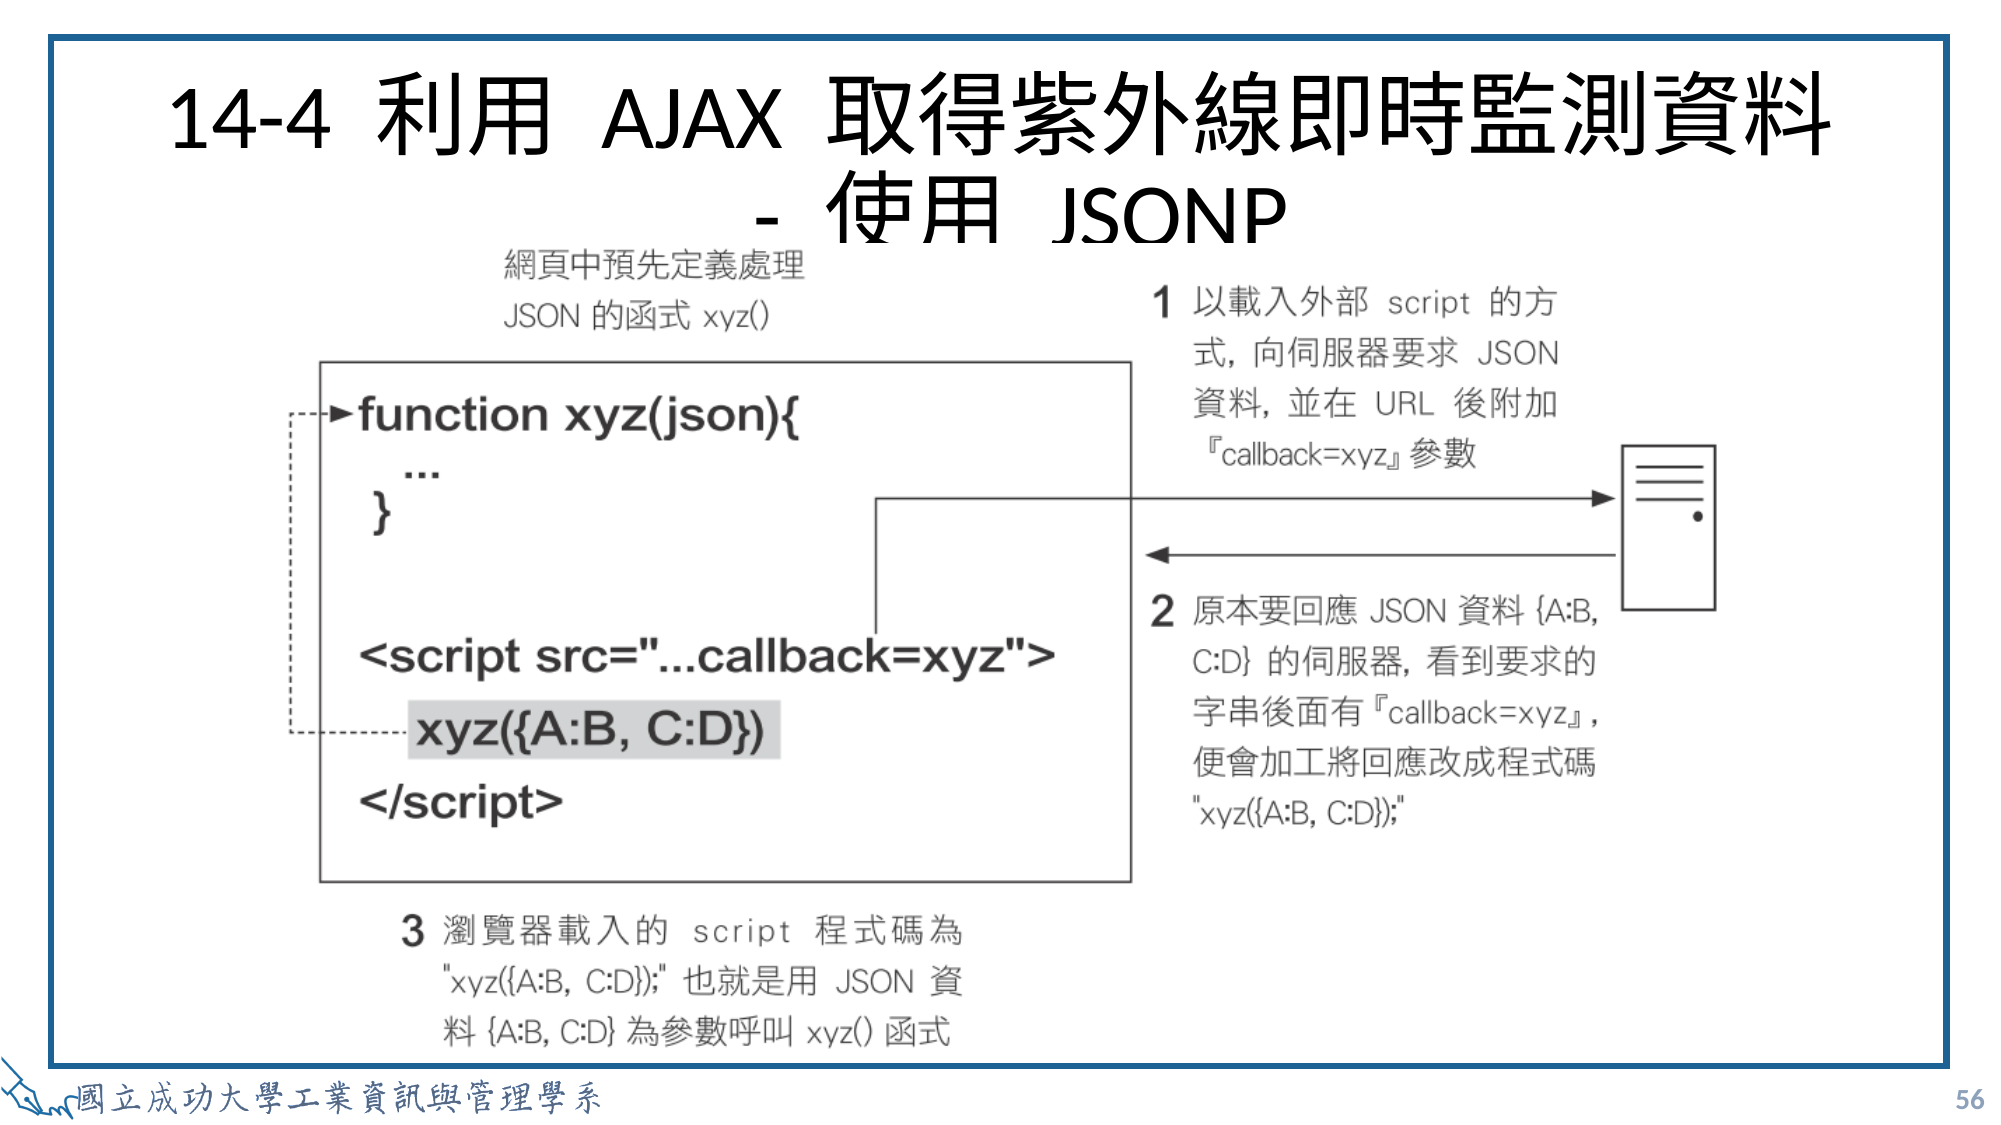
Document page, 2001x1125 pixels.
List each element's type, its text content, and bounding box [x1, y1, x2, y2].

slide_number 56 [1550, 1067, 2000, 1125]
title 14-4 利用 AJAX 取得紫外線即時監測資料 - 使用 JSONP [137, 59, 1863, 278]
picture [0, 1049, 80, 1125]
picture [279, 243, 1721, 1053]
